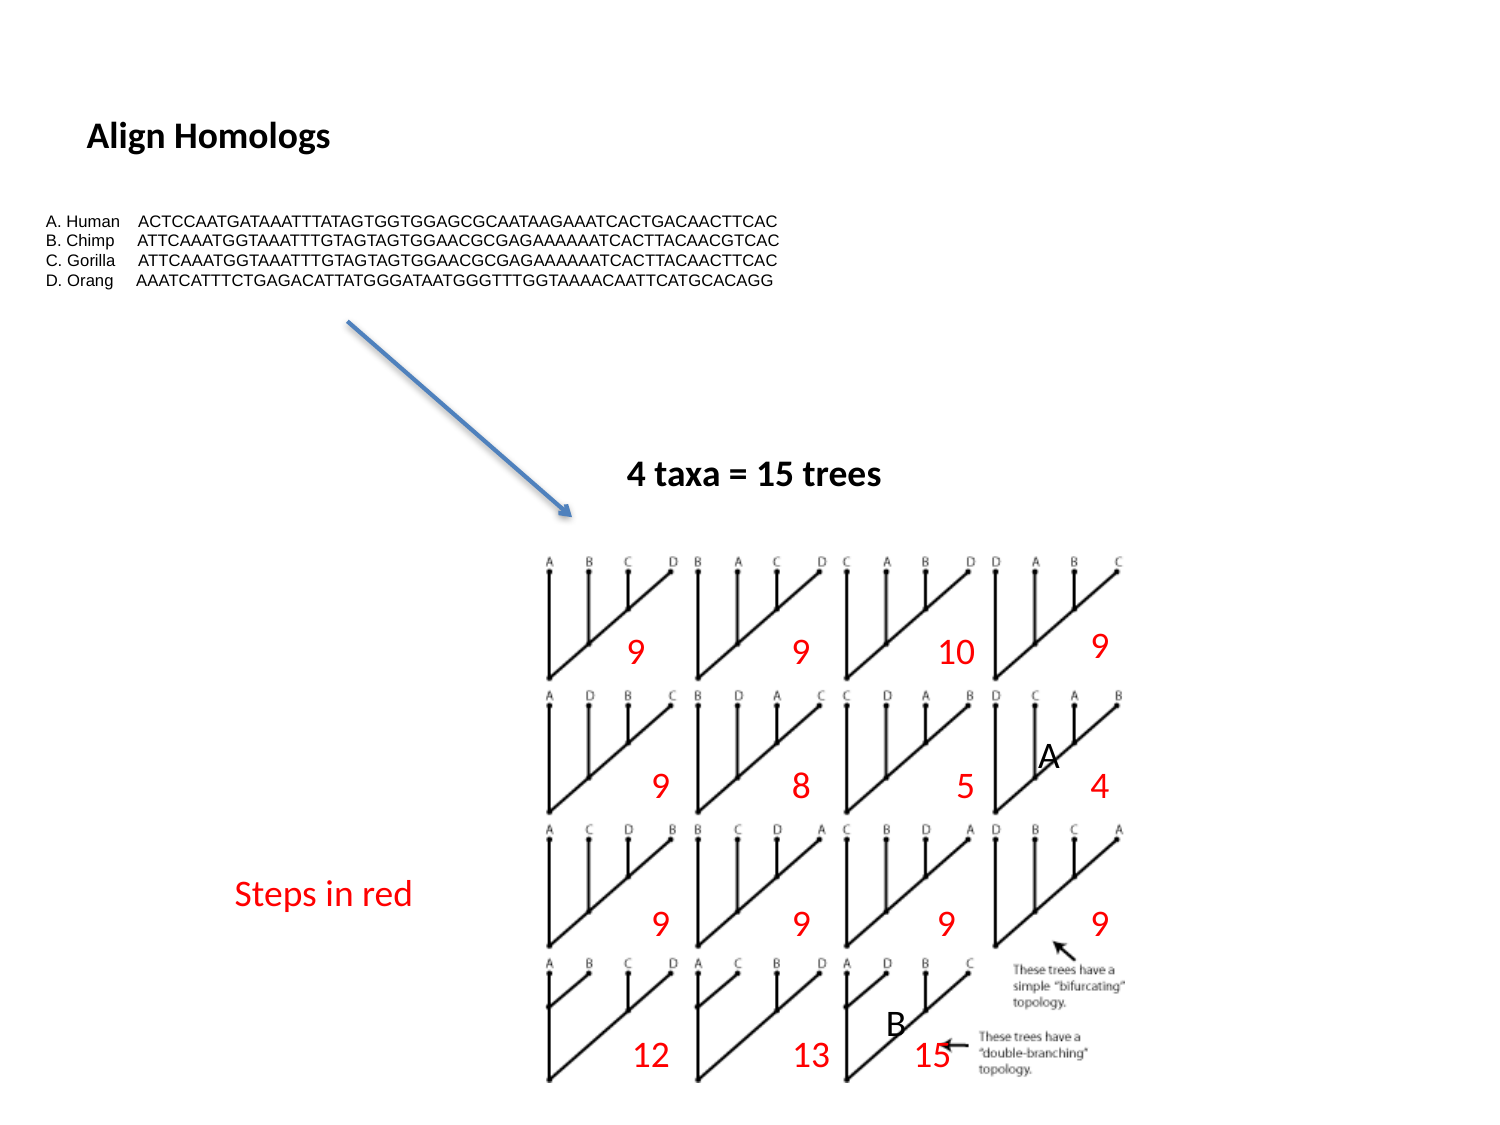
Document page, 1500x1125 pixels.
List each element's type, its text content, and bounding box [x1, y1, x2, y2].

text_box A. Human ACTCCAATGATAAATTTATAGTGGTGGAGCGCAATAAGAAATCACTGACAACTTCAC B. Chimp ATTCAAATGGTAAATTTGTAGTAGTGGAACGCGAGAAAAAATCACTTACAACGTCAC C. Gorilla ATTCAAATGGTAAATTTGTAGTAGTGGAACGCGAGAAAAAATCACTTACAACTTCAC D. Orang AAATCATTTCTGAGACATTATGGGATAATGGGTTTGGTAAAACAATTCATGCACAGG [31, 202, 1500, 298]
picture [545, 555, 1126, 1084]
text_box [347, 320, 573, 518]
text_box Align Homologs [71, 104, 347, 202]
text_box Steps in red [219, 861, 429, 922]
text_box 4 taxa = 15 trees [612, 441, 897, 554]
